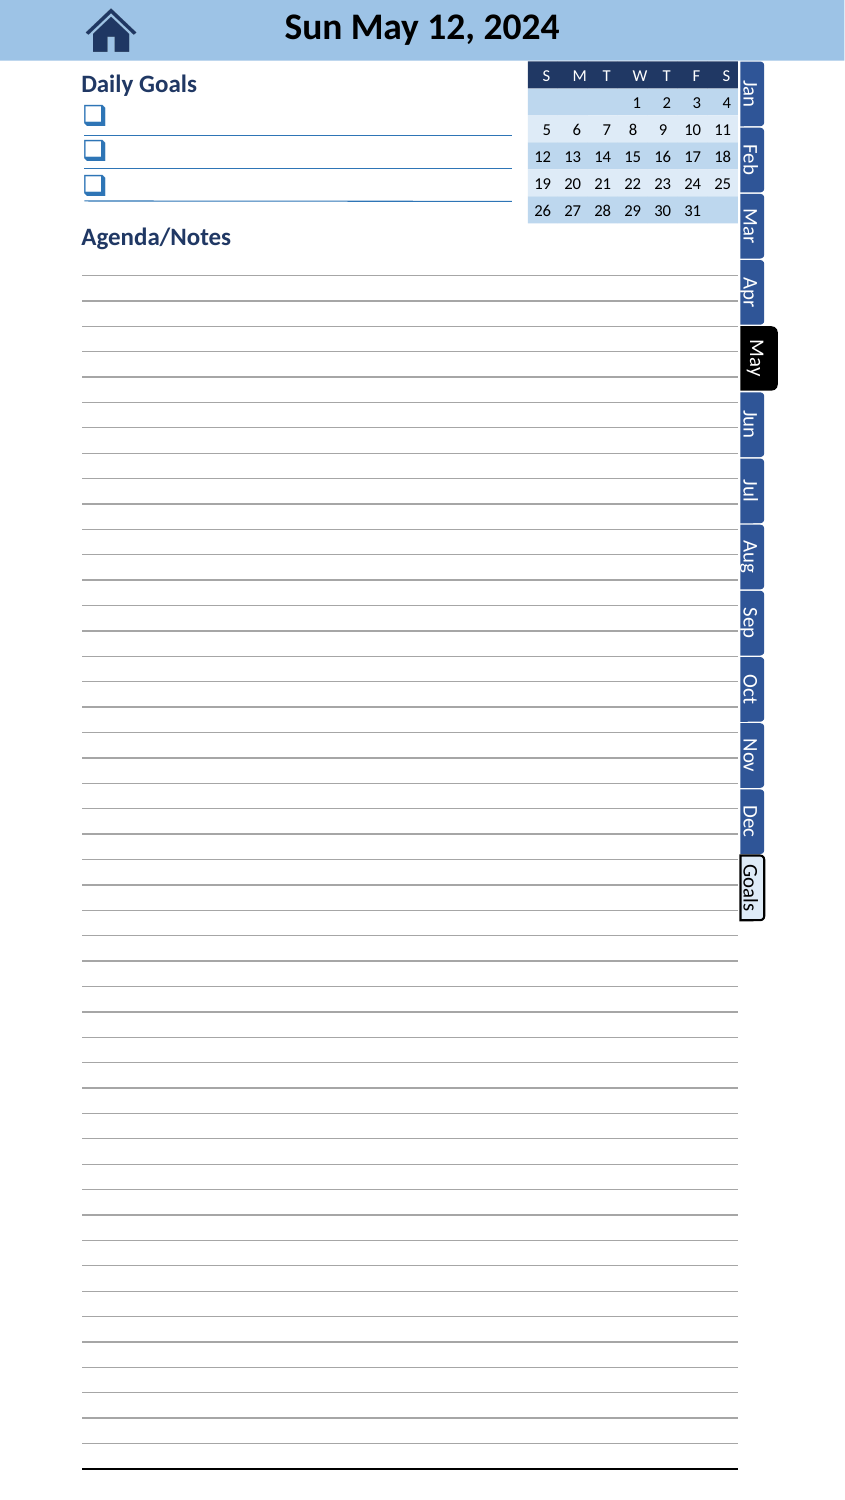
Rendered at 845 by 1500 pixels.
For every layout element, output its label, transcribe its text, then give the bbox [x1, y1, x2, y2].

list Sun May 12, 2024 [190, 0, 655, 61]
picture [82, 1, 140, 59]
